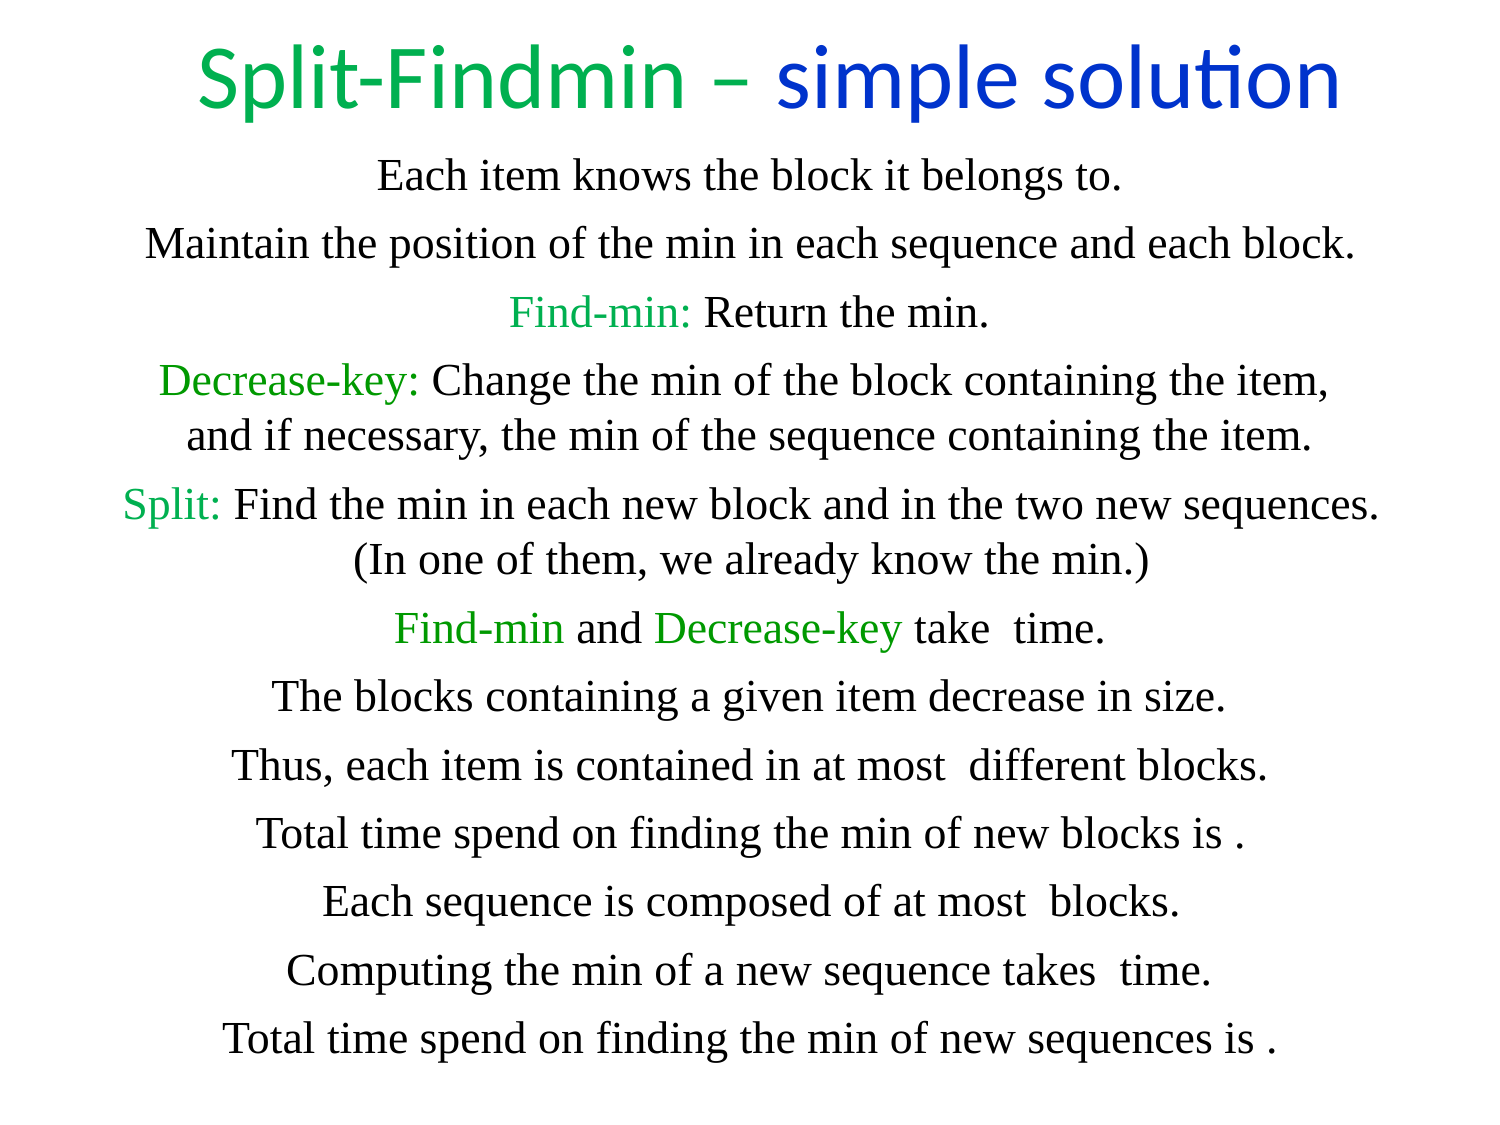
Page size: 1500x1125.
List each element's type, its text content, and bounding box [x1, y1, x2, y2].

text_box Each item knows the block it belongs to. [0, 137, 1500, 207]
text_box Split: Find the min in each new block and in the two new sequences. (In one of them, we already know the min.) [1, 467, 1500, 591]
text_box Find-min: Return the min. [0, 273, 1500, 344]
text_box Split-Findmin – simple solution [0, 16, 1500, 127]
text_box Decrease-key: Change the min of the block containing the item, and if necessary, the min of the sequence containing the item. [0, 344, 1500, 467]
text_box Maintain the position of the min in each sequence and each block. [0, 207, 1500, 273]
text_box The blocks containing a given item decrease in size. [0, 658, 1500, 729]
